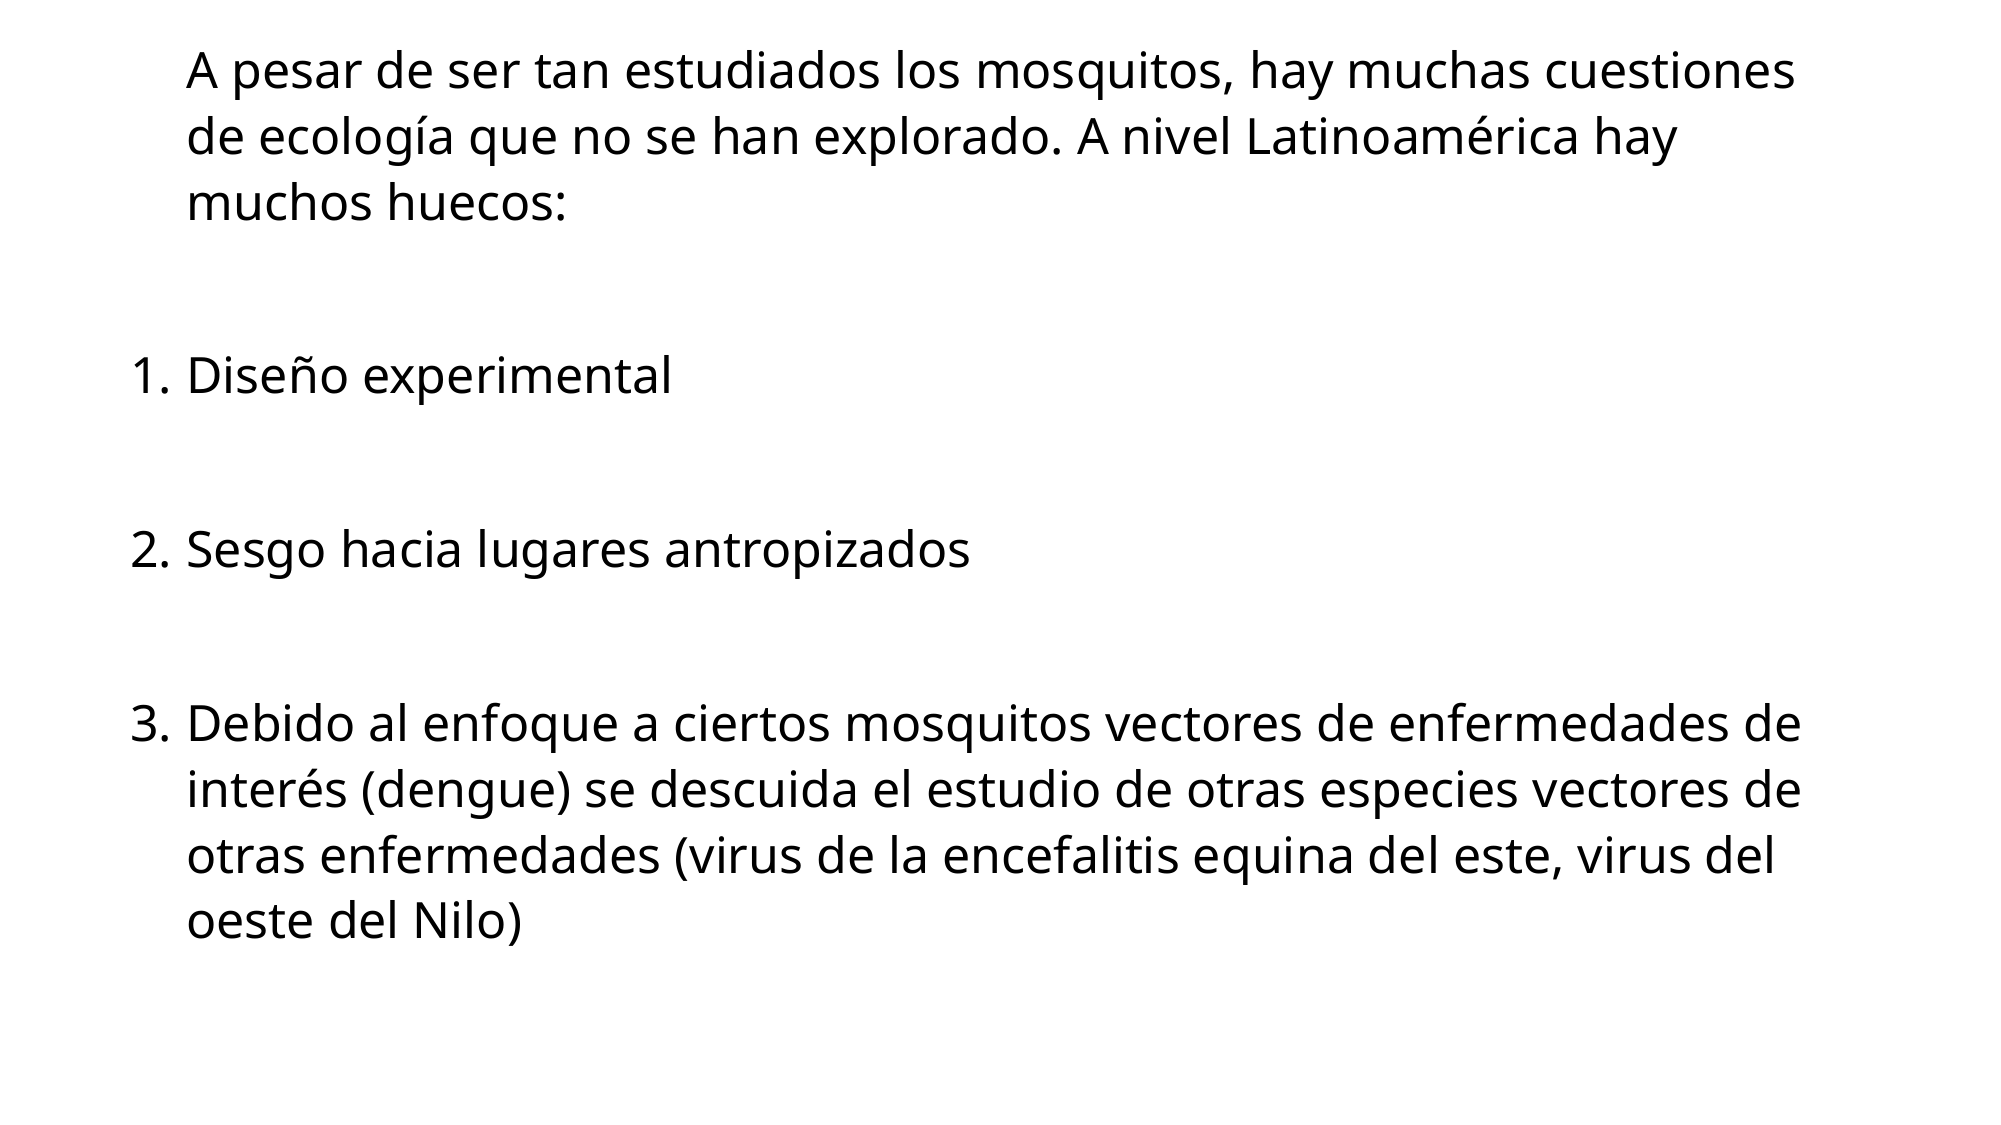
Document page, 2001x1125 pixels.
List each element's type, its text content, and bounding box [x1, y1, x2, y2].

list A pesar de ser tan estudiados los mosquitos, hay muchas cuestiones de ecología que no se han explorado. A nivel Latinoamérica hay muchos huecos: Diseño experimental Sesgo hacia lugares antropizados Debido al enfoque a ciertos mosquitos vectores de enfermedades de interés (dengue) se descuida el estudio de otras especies vectores de otras enfermedades (virus de la encefalitis equina del este, virus del oeste del Nilo) [96, 24, 1828, 982]
